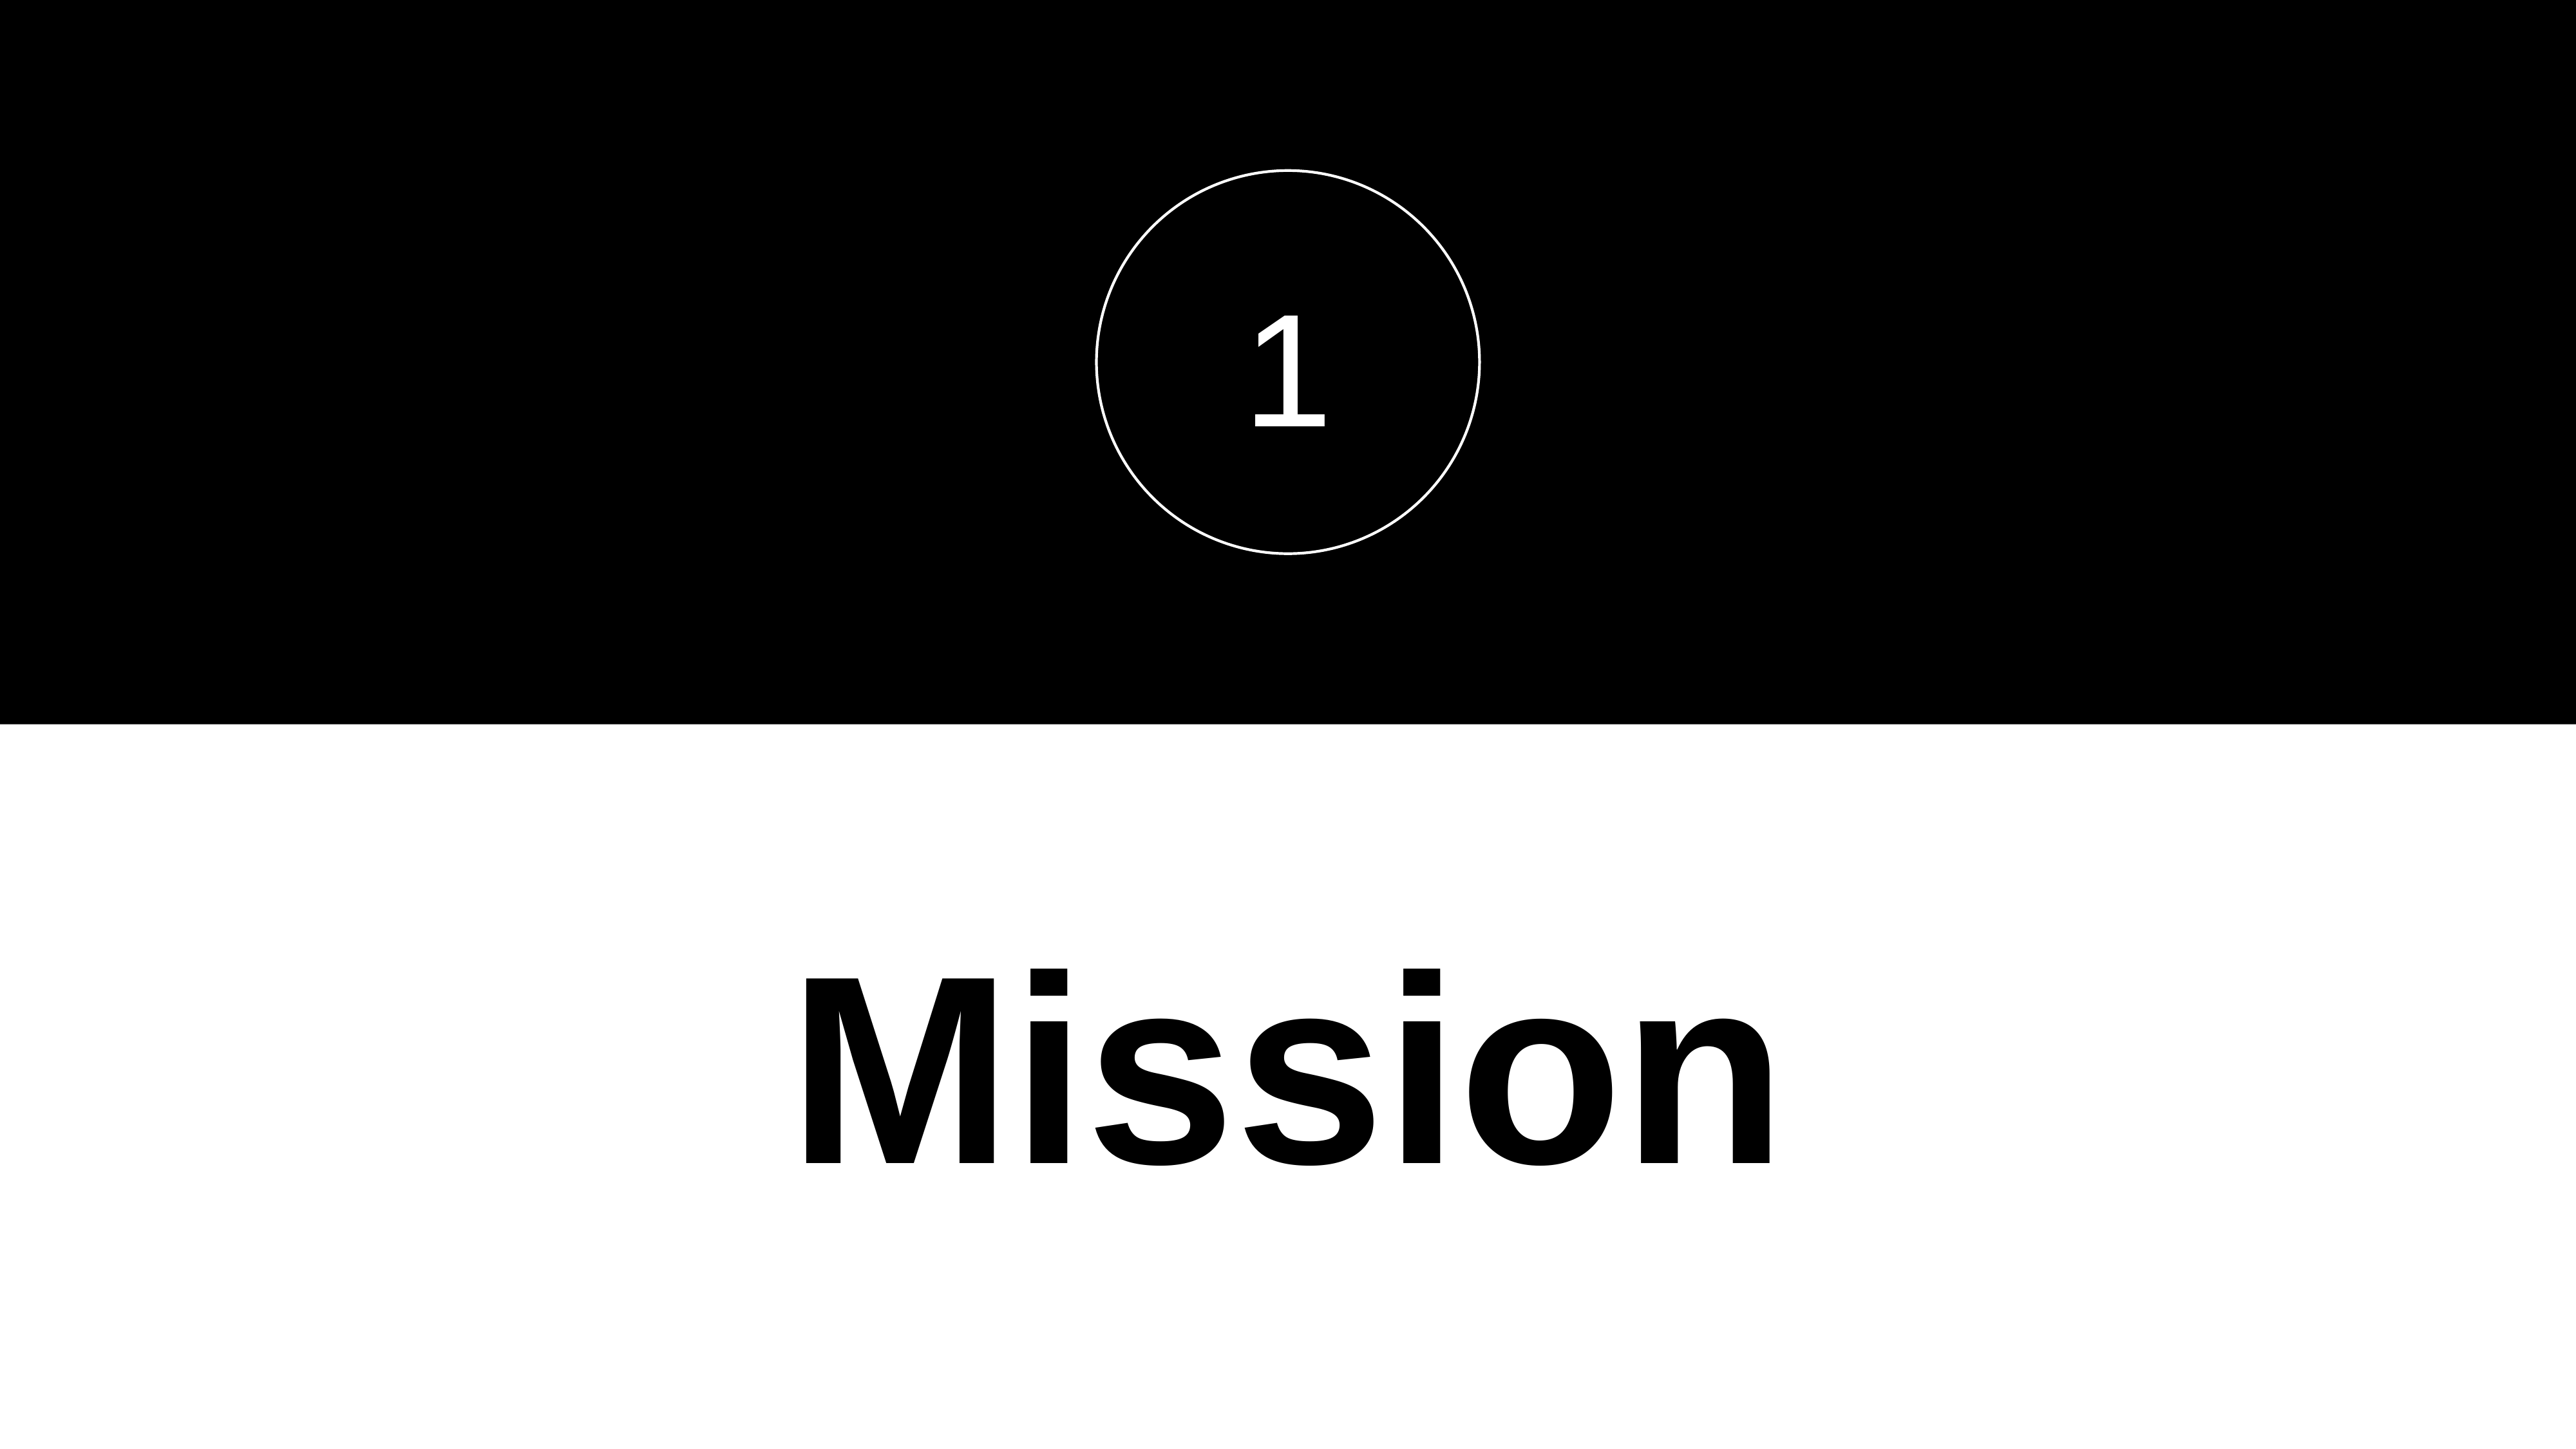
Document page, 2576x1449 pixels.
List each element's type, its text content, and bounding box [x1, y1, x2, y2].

text_box Mission [782, 889, 1793, 1223]
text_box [1096, 170, 1480, 554]
text_box [0, 0, 2576, 724]
